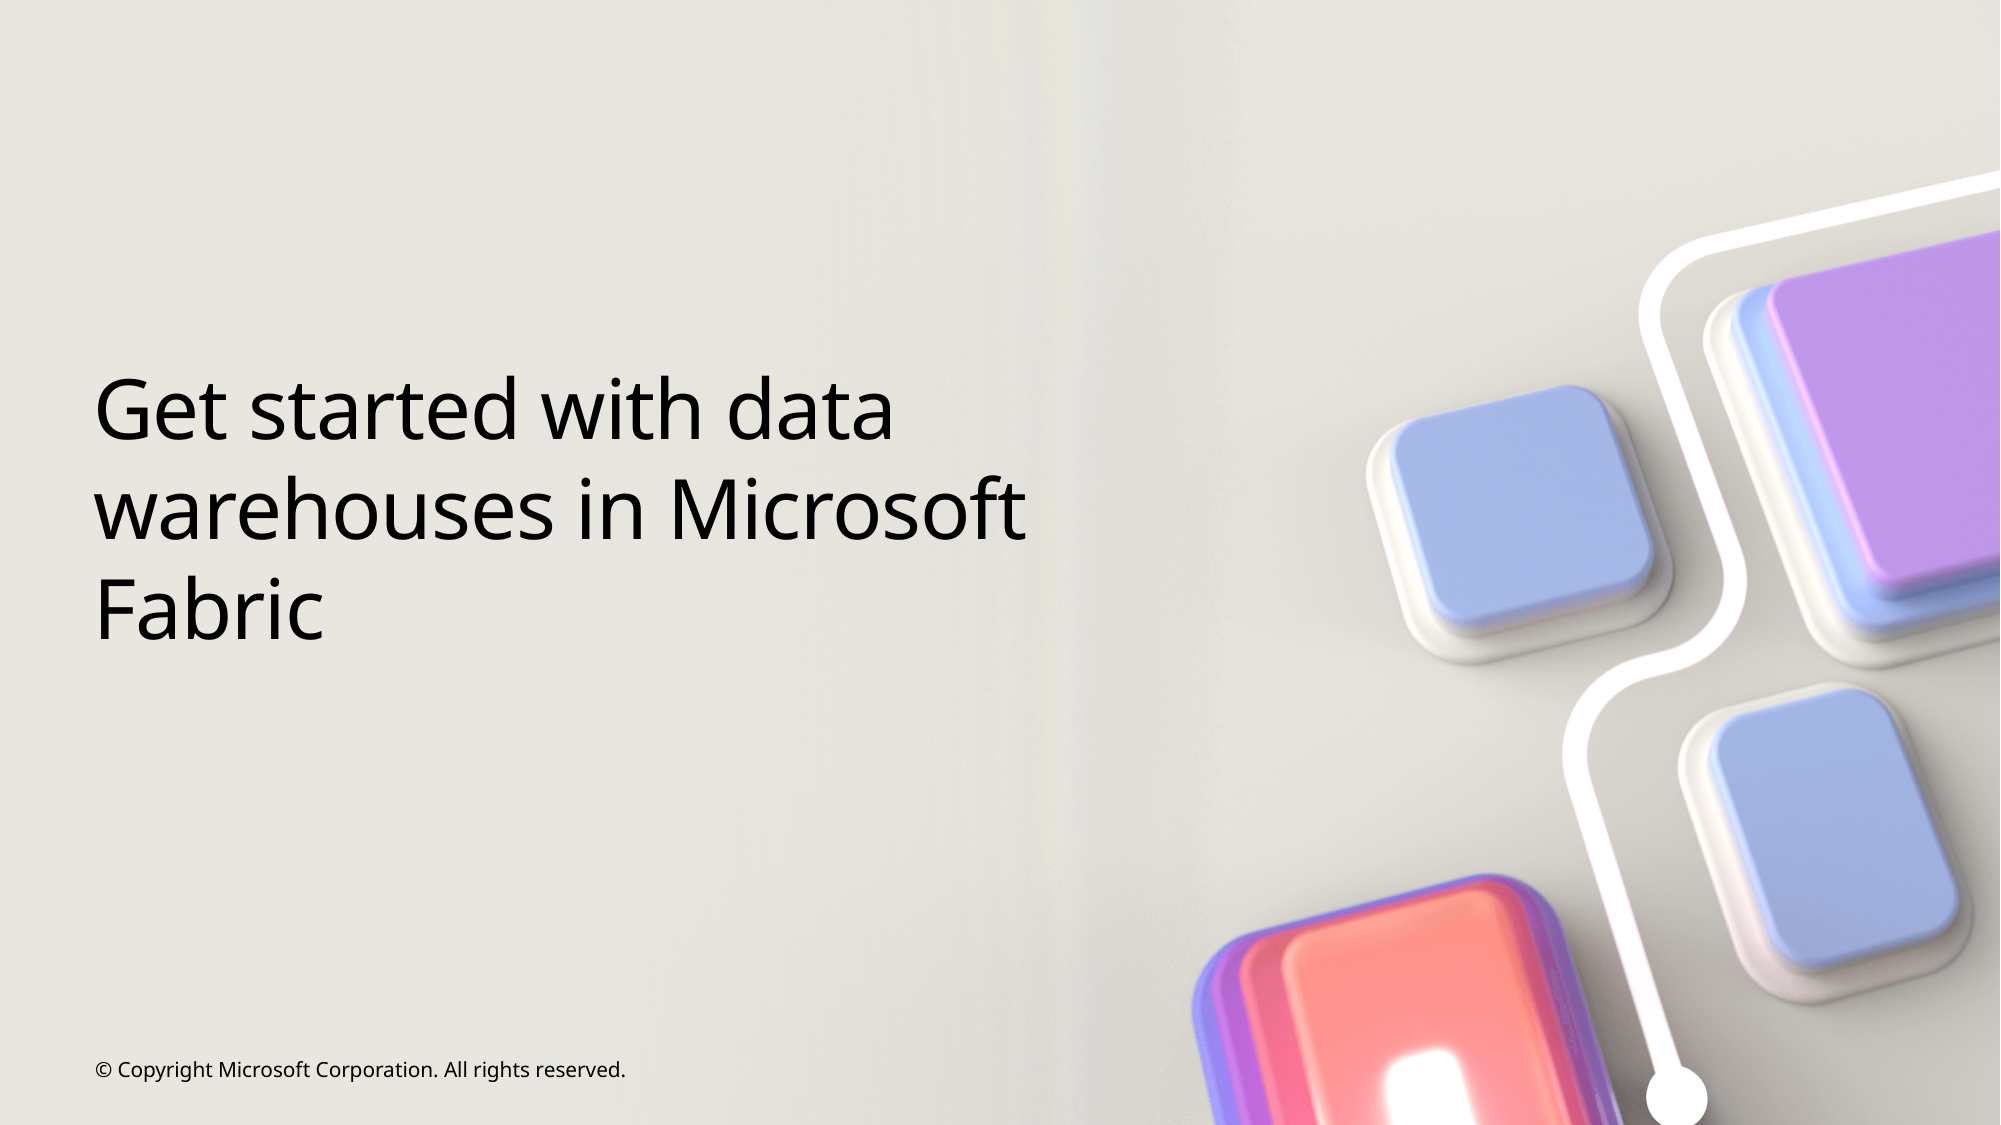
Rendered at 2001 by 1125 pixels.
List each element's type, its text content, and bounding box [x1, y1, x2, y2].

picture [396, 0, 2000, 1125]
title Get started with data warehouses in Microsoft Fabric [93, 353, 1229, 657]
footer © Copyright Microsoft Corporation. All rights reserved. [95, 1053, 776, 1086]
